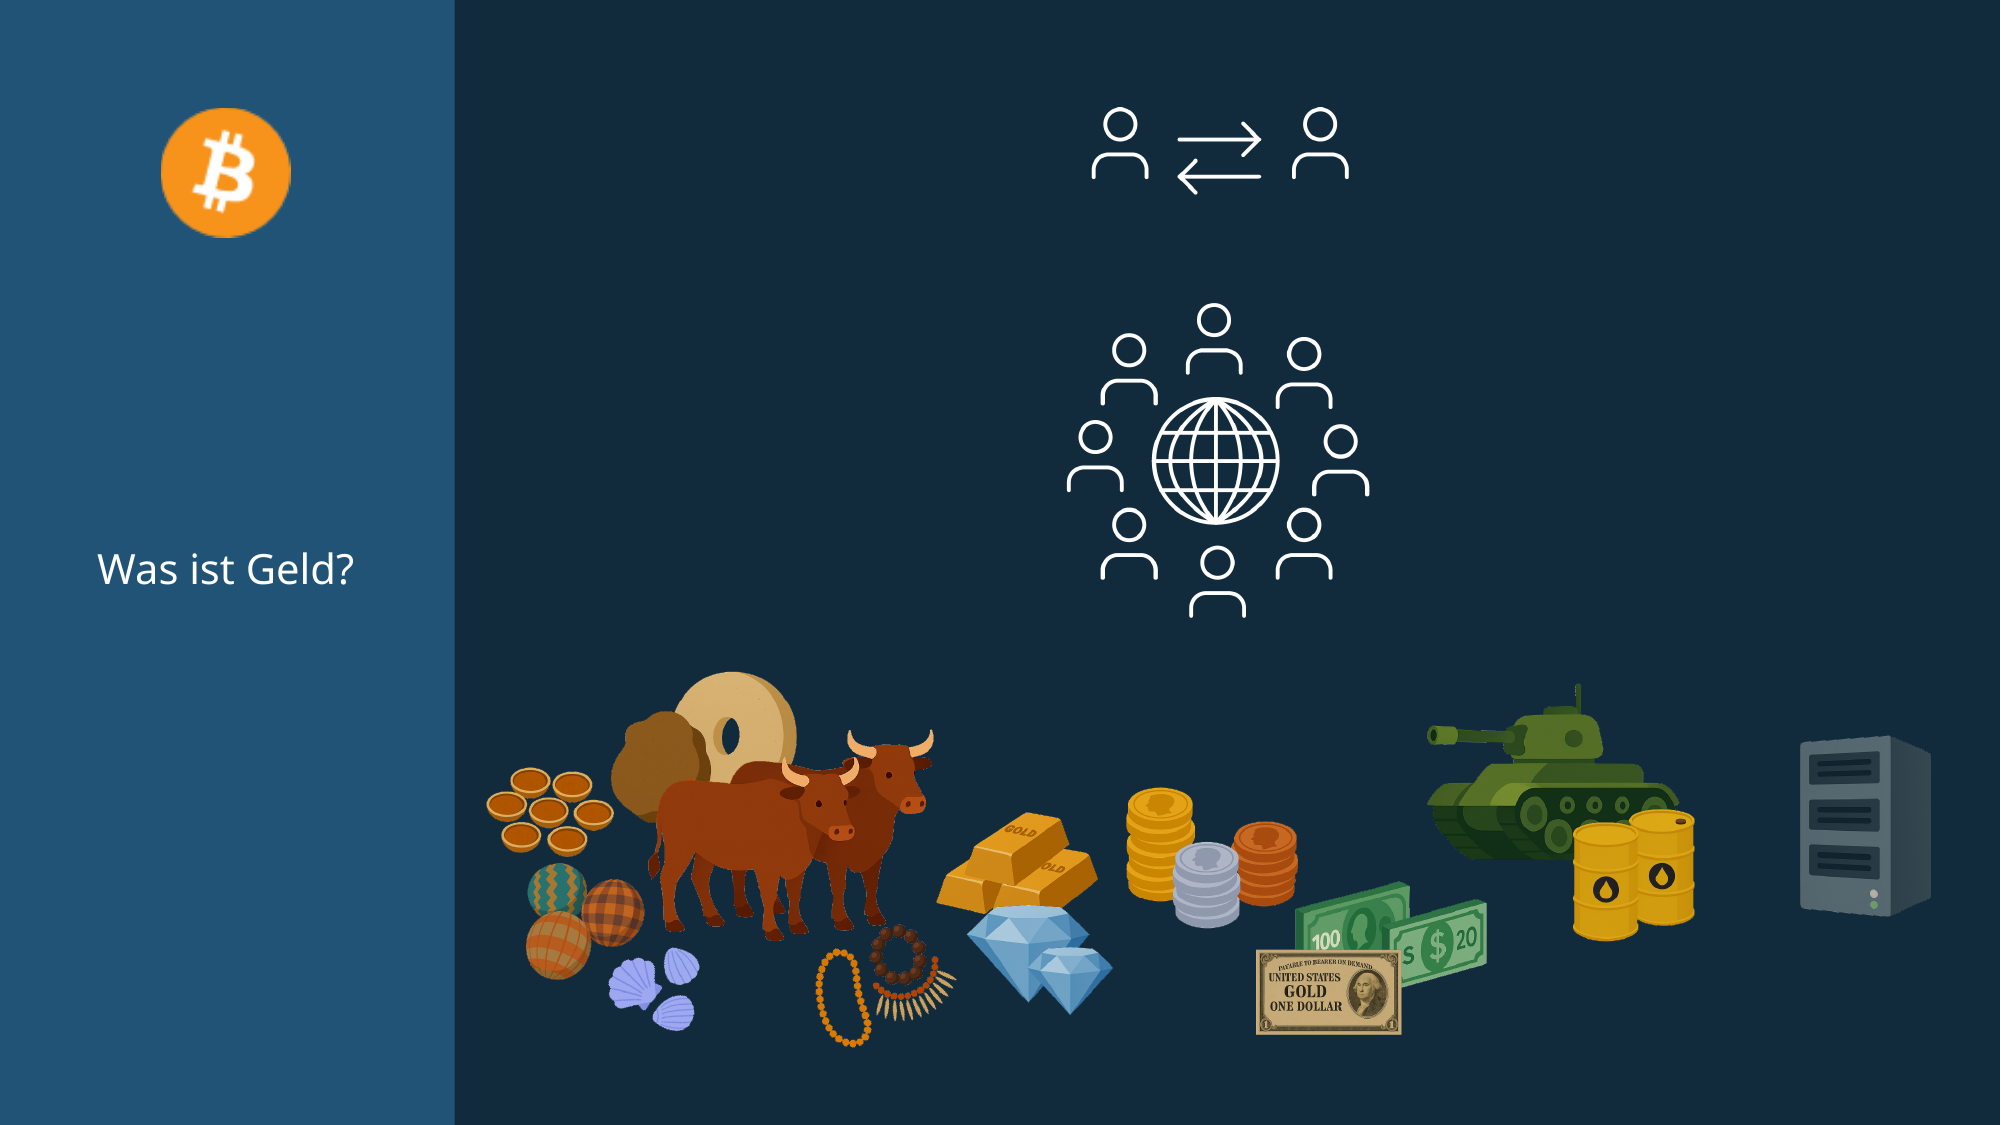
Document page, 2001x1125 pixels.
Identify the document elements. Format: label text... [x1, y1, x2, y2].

title Was ist Geld? [24, 365, 428, 760]
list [470, 107, 1999, 1099]
picture [161, 108, 291, 238]
